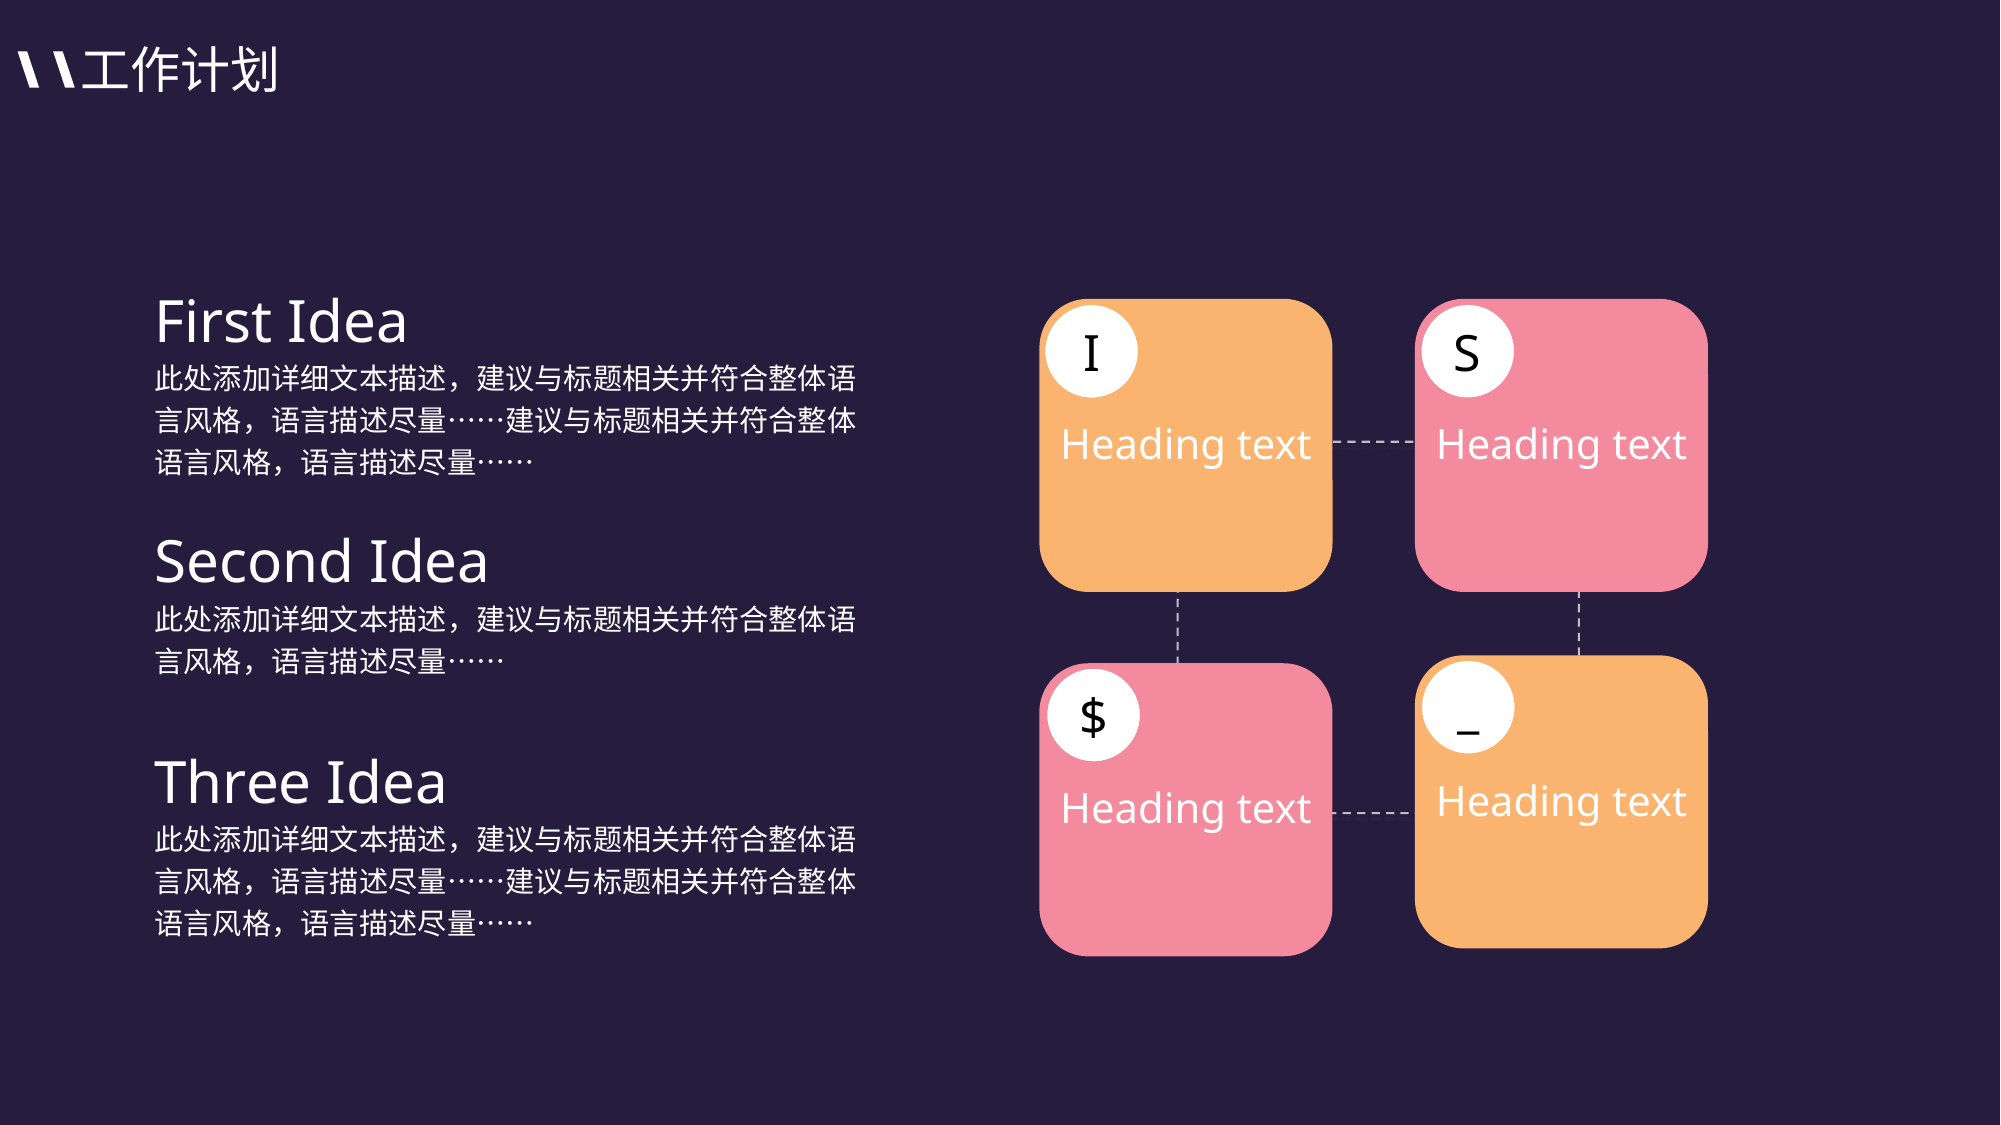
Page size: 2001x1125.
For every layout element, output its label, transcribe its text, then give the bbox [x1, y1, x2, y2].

text_box Second Idea 此处添加详细文本描述，建议与标题相关并符合整体语言风格，语言描述尽量…… [134, 502, 886, 723]
text_box [1176, 440, 1580, 815]
text_box [0, 0, 2000, 1125]
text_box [1414, 655, 1709, 949]
text_box Three Idea 此处添加详细文本描述，建议与标题相关并符合整体语言风格，语言描述尽量……建议与标题相关并符合整体语言风格，语言描述尽量…… [134, 723, 886, 951]
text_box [1414, 298, 1709, 592]
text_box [1039, 298, 1333, 592]
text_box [1039, 663, 1333, 957]
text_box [17, 30, 398, 107]
text_box First Idea 此处添加详细文本描述，建议与标题相关并符合整体语言风格，语言描述尽量……建议与标题相关并符合整体语言风格，语言描述尽量…… [134, 262, 886, 490]
